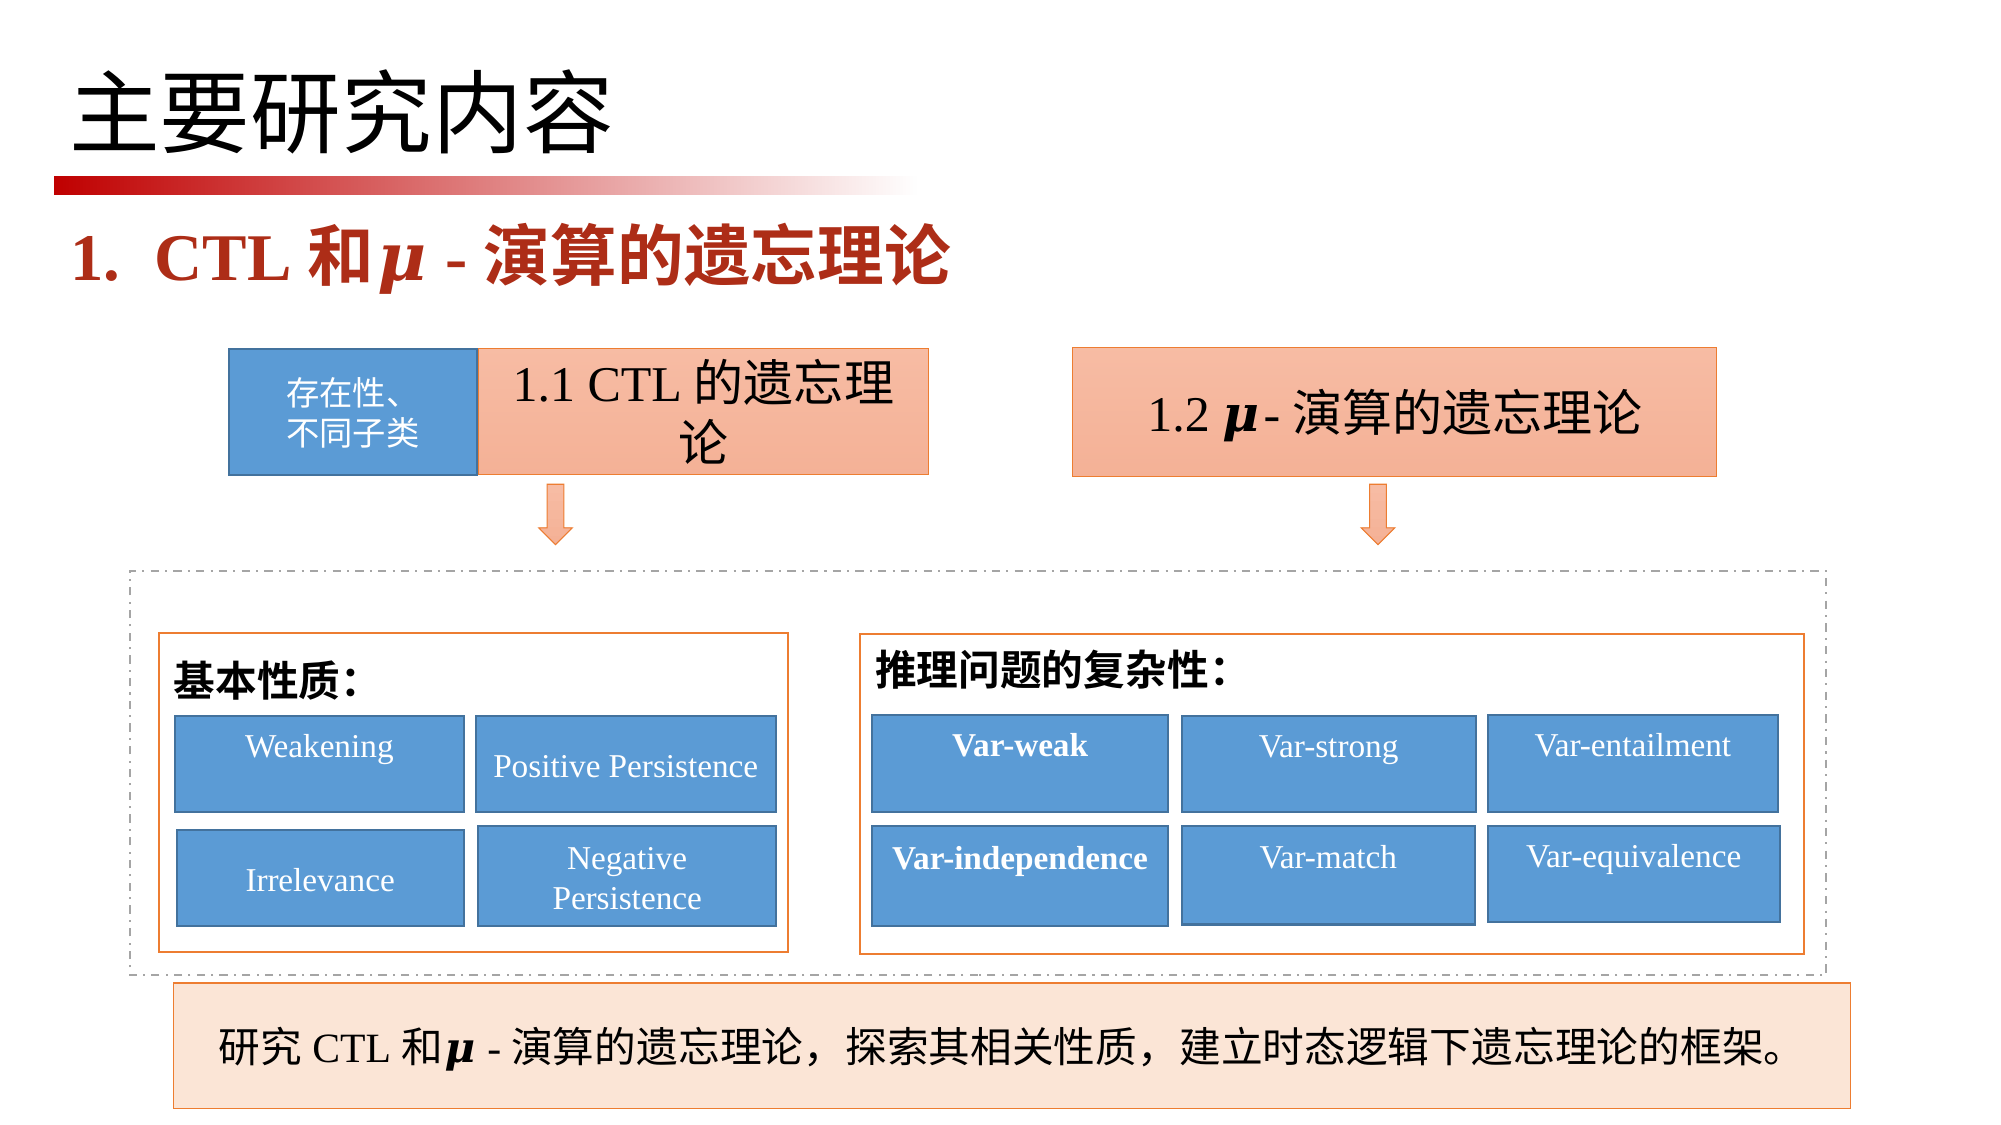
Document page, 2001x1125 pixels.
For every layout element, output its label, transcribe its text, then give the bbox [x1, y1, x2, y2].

text_box 存在性、 不同子类 [228, 348, 478, 476]
text_box 基本性质： [158, 632, 789, 953]
text_box CTL和𝝁-演算的遗忘理论 [55, 206, 1669, 302]
text_box Negative Persistence [477, 825, 777, 927]
text_box Positive Persistence [475, 715, 777, 813]
text_box 推理问题的复杂性： [859, 633, 1805, 955]
text_box [537, 483, 574, 546]
text_box [1359, 483, 1397, 546]
text_box 1.1 CTL的遗忘理论 [478, 348, 929, 475]
text_box 1.2 𝝁-演算的遗忘理论 [1072, 347, 1717, 477]
title 主要研究内容 [54, 59, 1947, 174]
text_box 研究CTL和𝝁-演算的遗忘理论，探索其相关性质，建立时态逻辑下遗忘理论的框架。 [173, 982, 1851, 1109]
